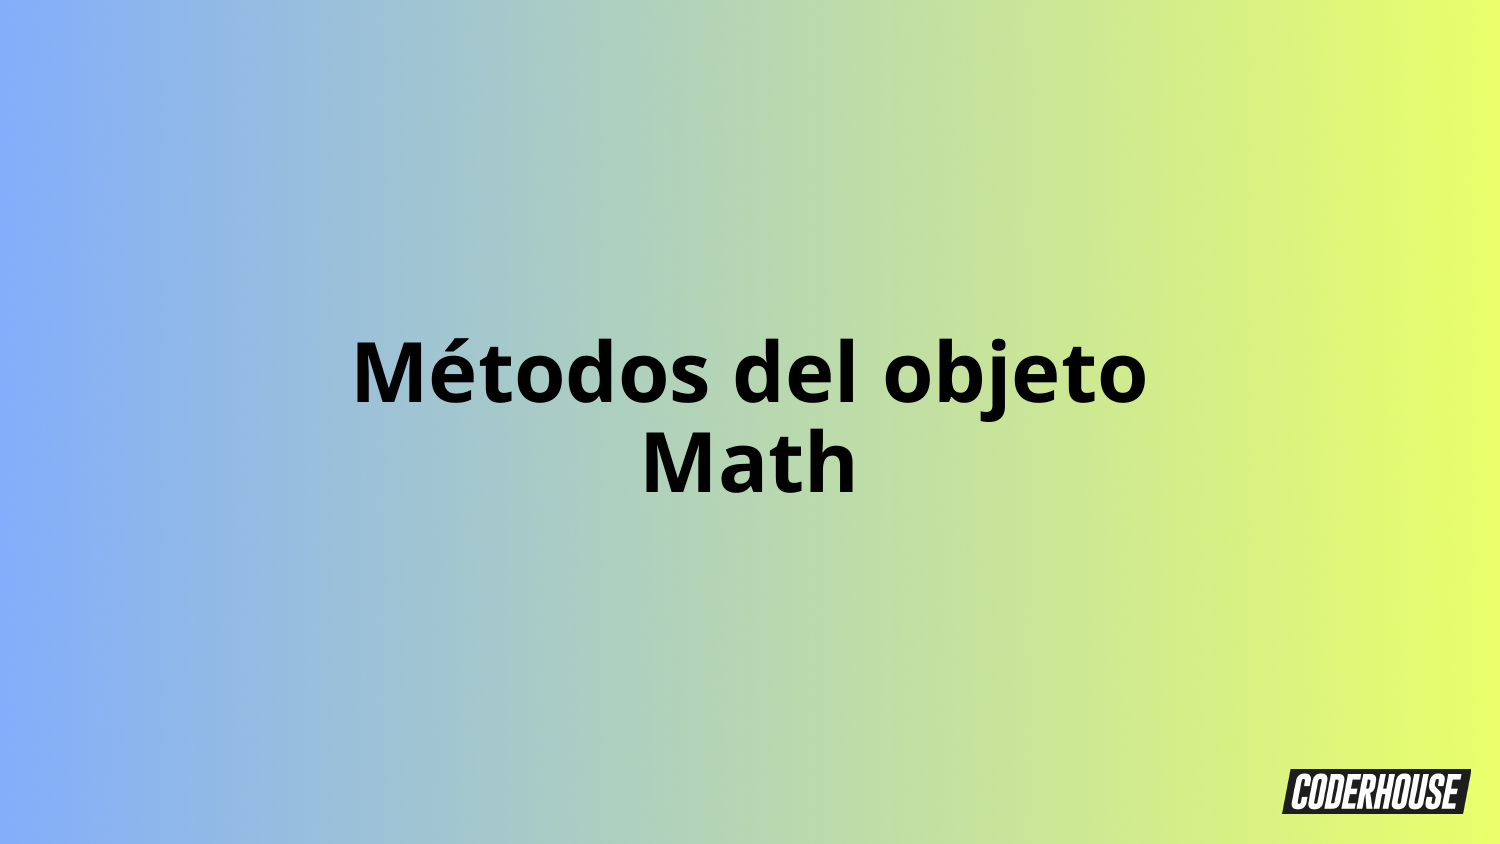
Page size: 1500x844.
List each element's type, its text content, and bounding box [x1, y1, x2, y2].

picture [0, 0, 1500, 844]
text_box Métodos del objeto Math [239, 315, 1261, 526]
